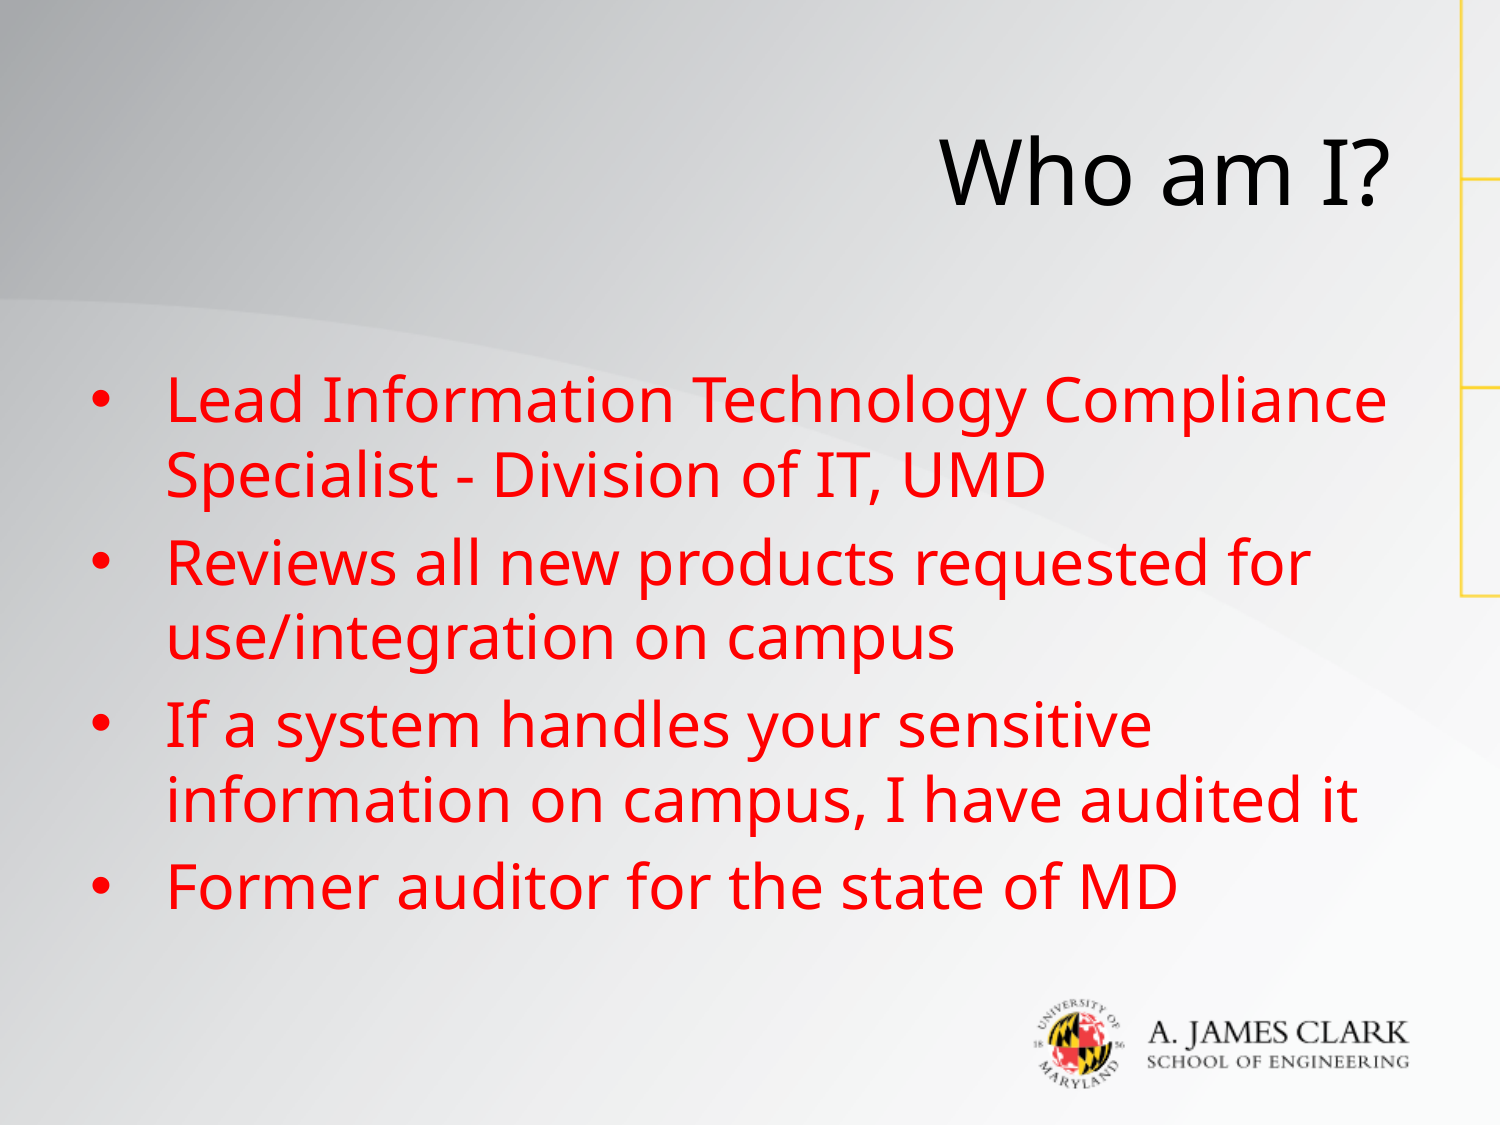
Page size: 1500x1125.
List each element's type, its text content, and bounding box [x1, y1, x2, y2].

list Lead Information Technology Compliance Specialist - Division of IT, UMD Reviews all new products requested for use/integration on campus If a system handles your sensitive information on campus, I have audited it Former auditor for the state of MD [75, 352, 1407, 1002]
title Who am I? [75, 45, 1407, 231]
